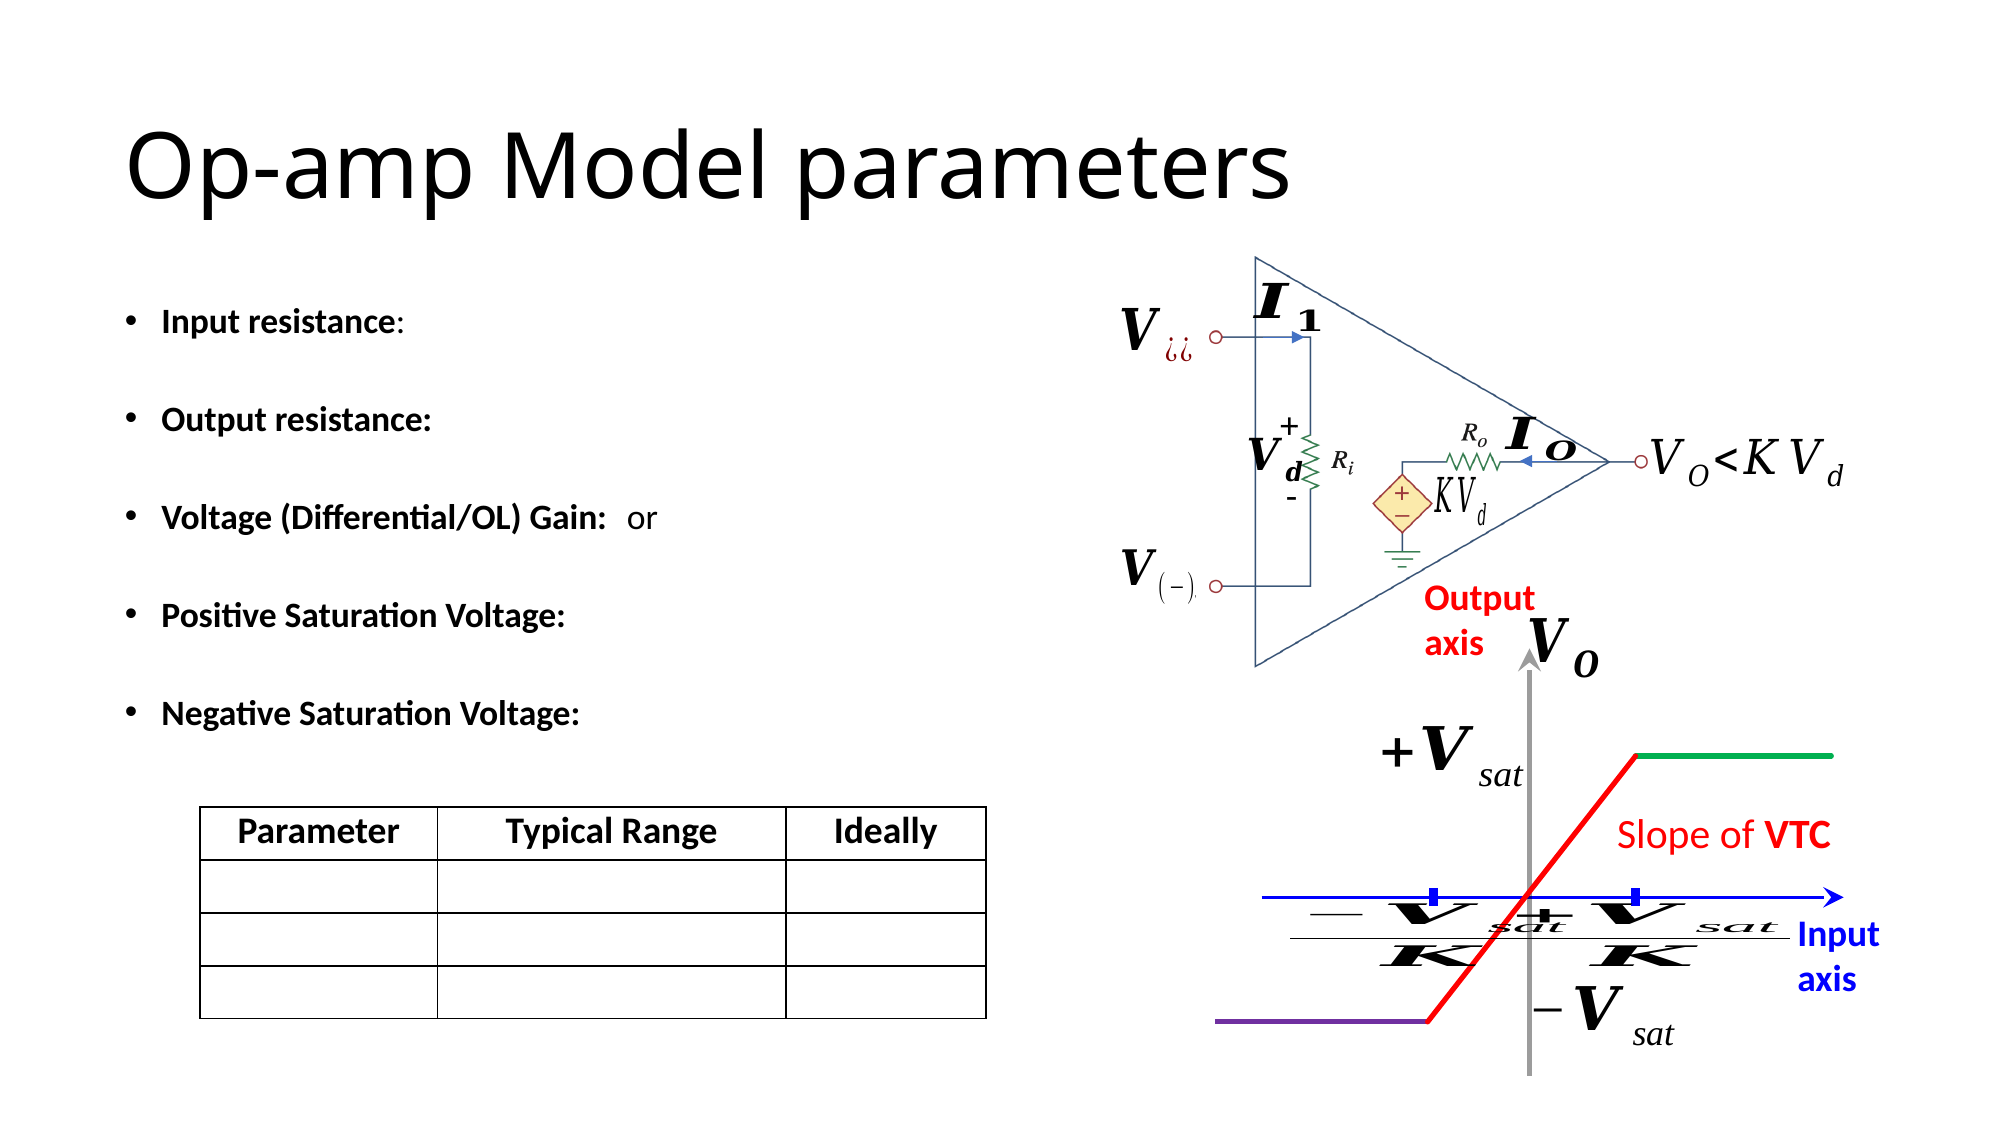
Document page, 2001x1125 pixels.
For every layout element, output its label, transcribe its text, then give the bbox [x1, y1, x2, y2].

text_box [1215, 565, 1992, 1076]
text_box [1119, 240, 1844, 679]
title Op-amp Model parameters [109, 59, 1835, 278]
